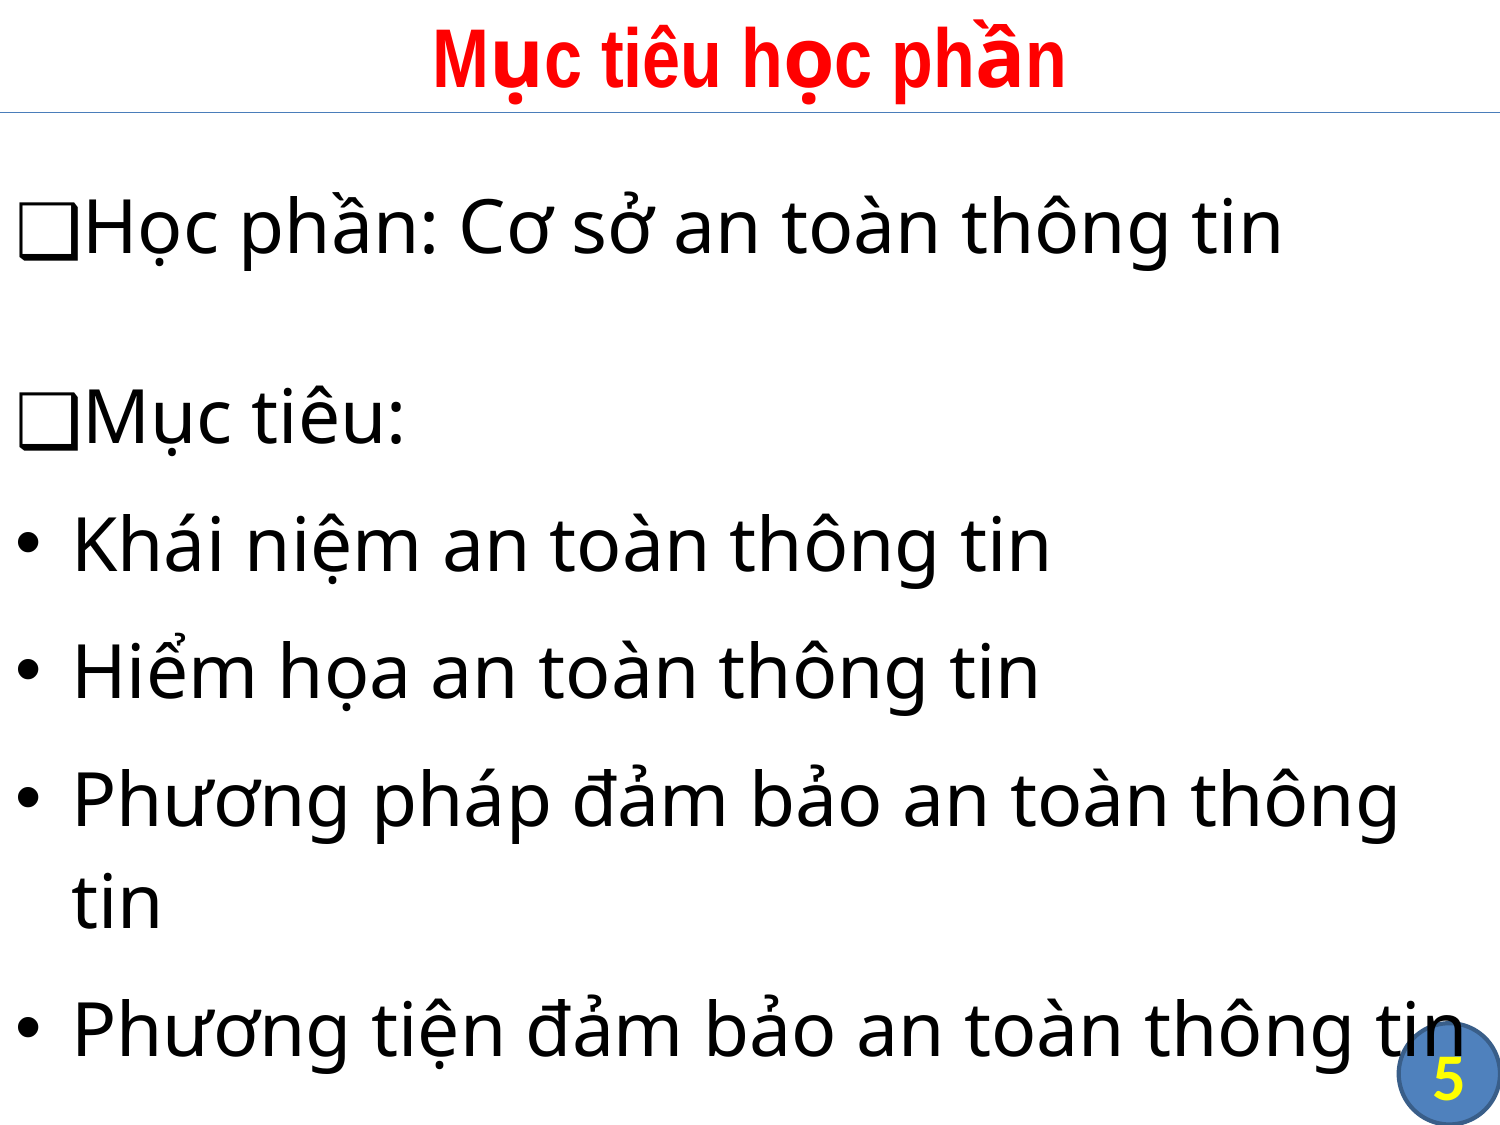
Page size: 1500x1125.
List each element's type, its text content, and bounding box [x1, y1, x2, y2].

slide_number ‹#› [1399, 1023, 1500, 1125]
list Học phần: Cơ sở an toàn thông tin Mục tiêu: Khái niệm an toàn thông tin Hiểm họa an toàn thông tin Phương pháp đảm bảo an toàn thông tin Phương tiện đảm bảo an toàn thông tin [0, 113, 1500, 1125]
title Mục tiêu học phần [0, 0, 1500, 113]
